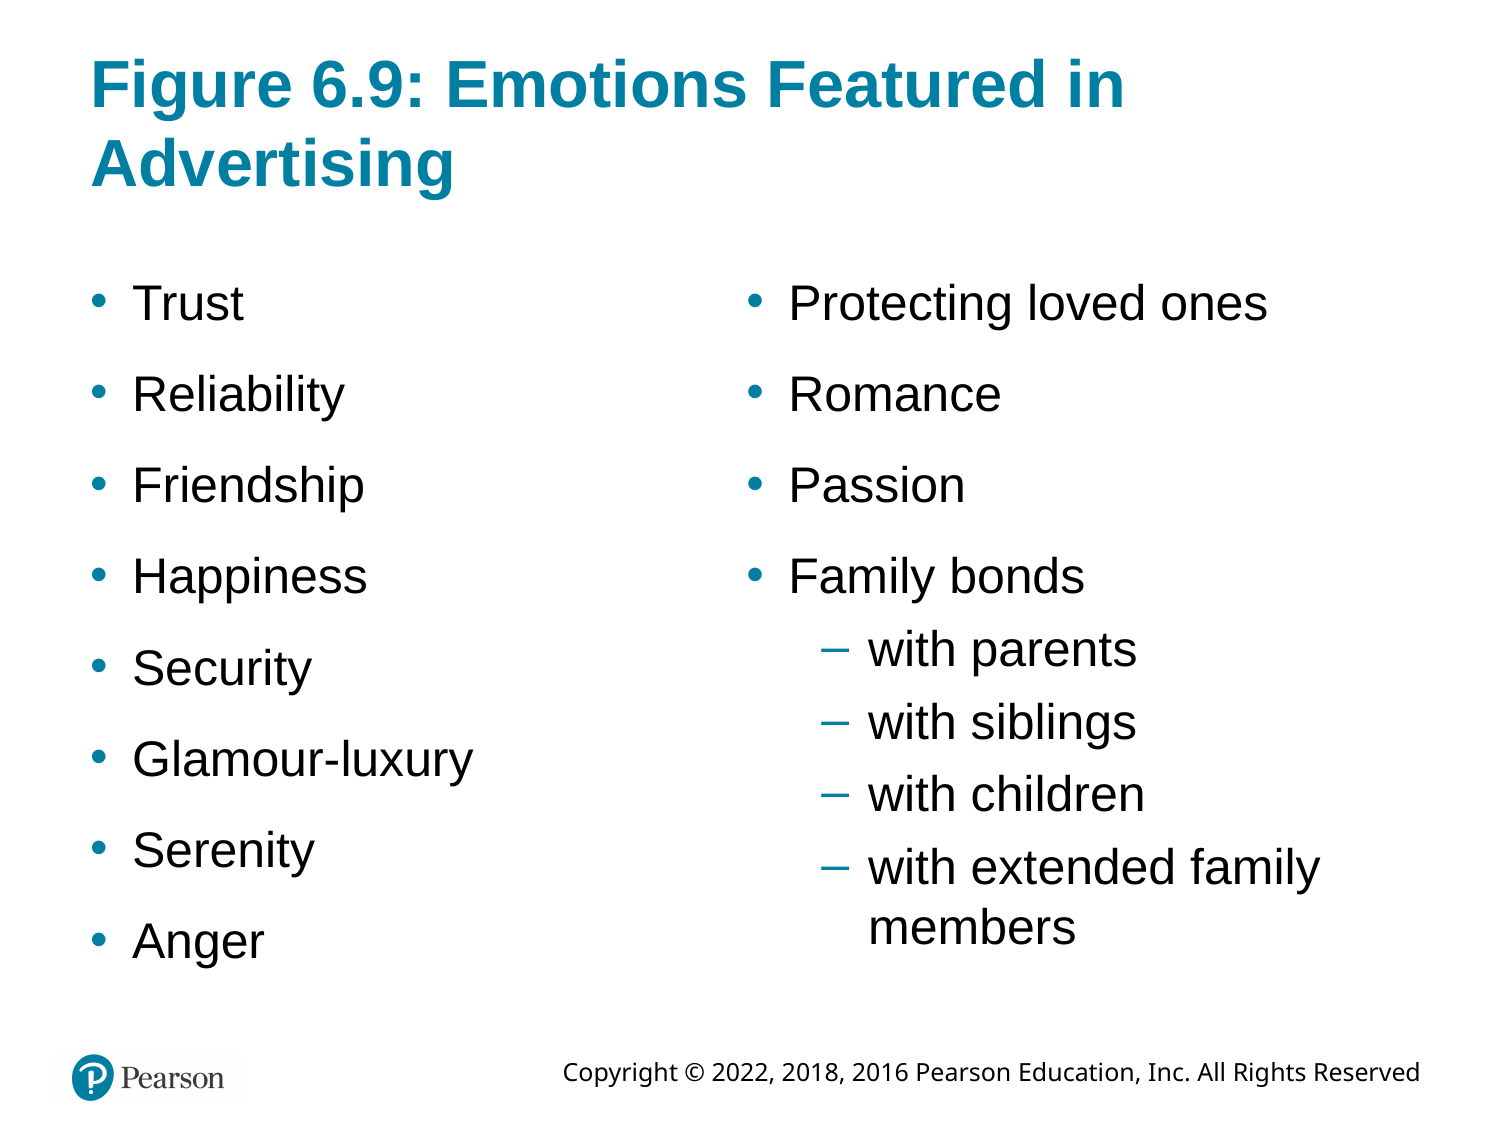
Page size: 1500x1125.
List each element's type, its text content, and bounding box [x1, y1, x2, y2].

list Trust Reliability Friendship Happiness Security Glamour-luxury Serenity Anger [75, 255, 641, 1032]
picture [51, 1053, 245, 1102]
list Protecting loved ones Romance Passion Family bonds with parents with siblings with children with extended family members [731, 255, 1425, 1032]
title Figure 6.9: Emotions Featured in Advertising [75, 35, 1425, 216]
